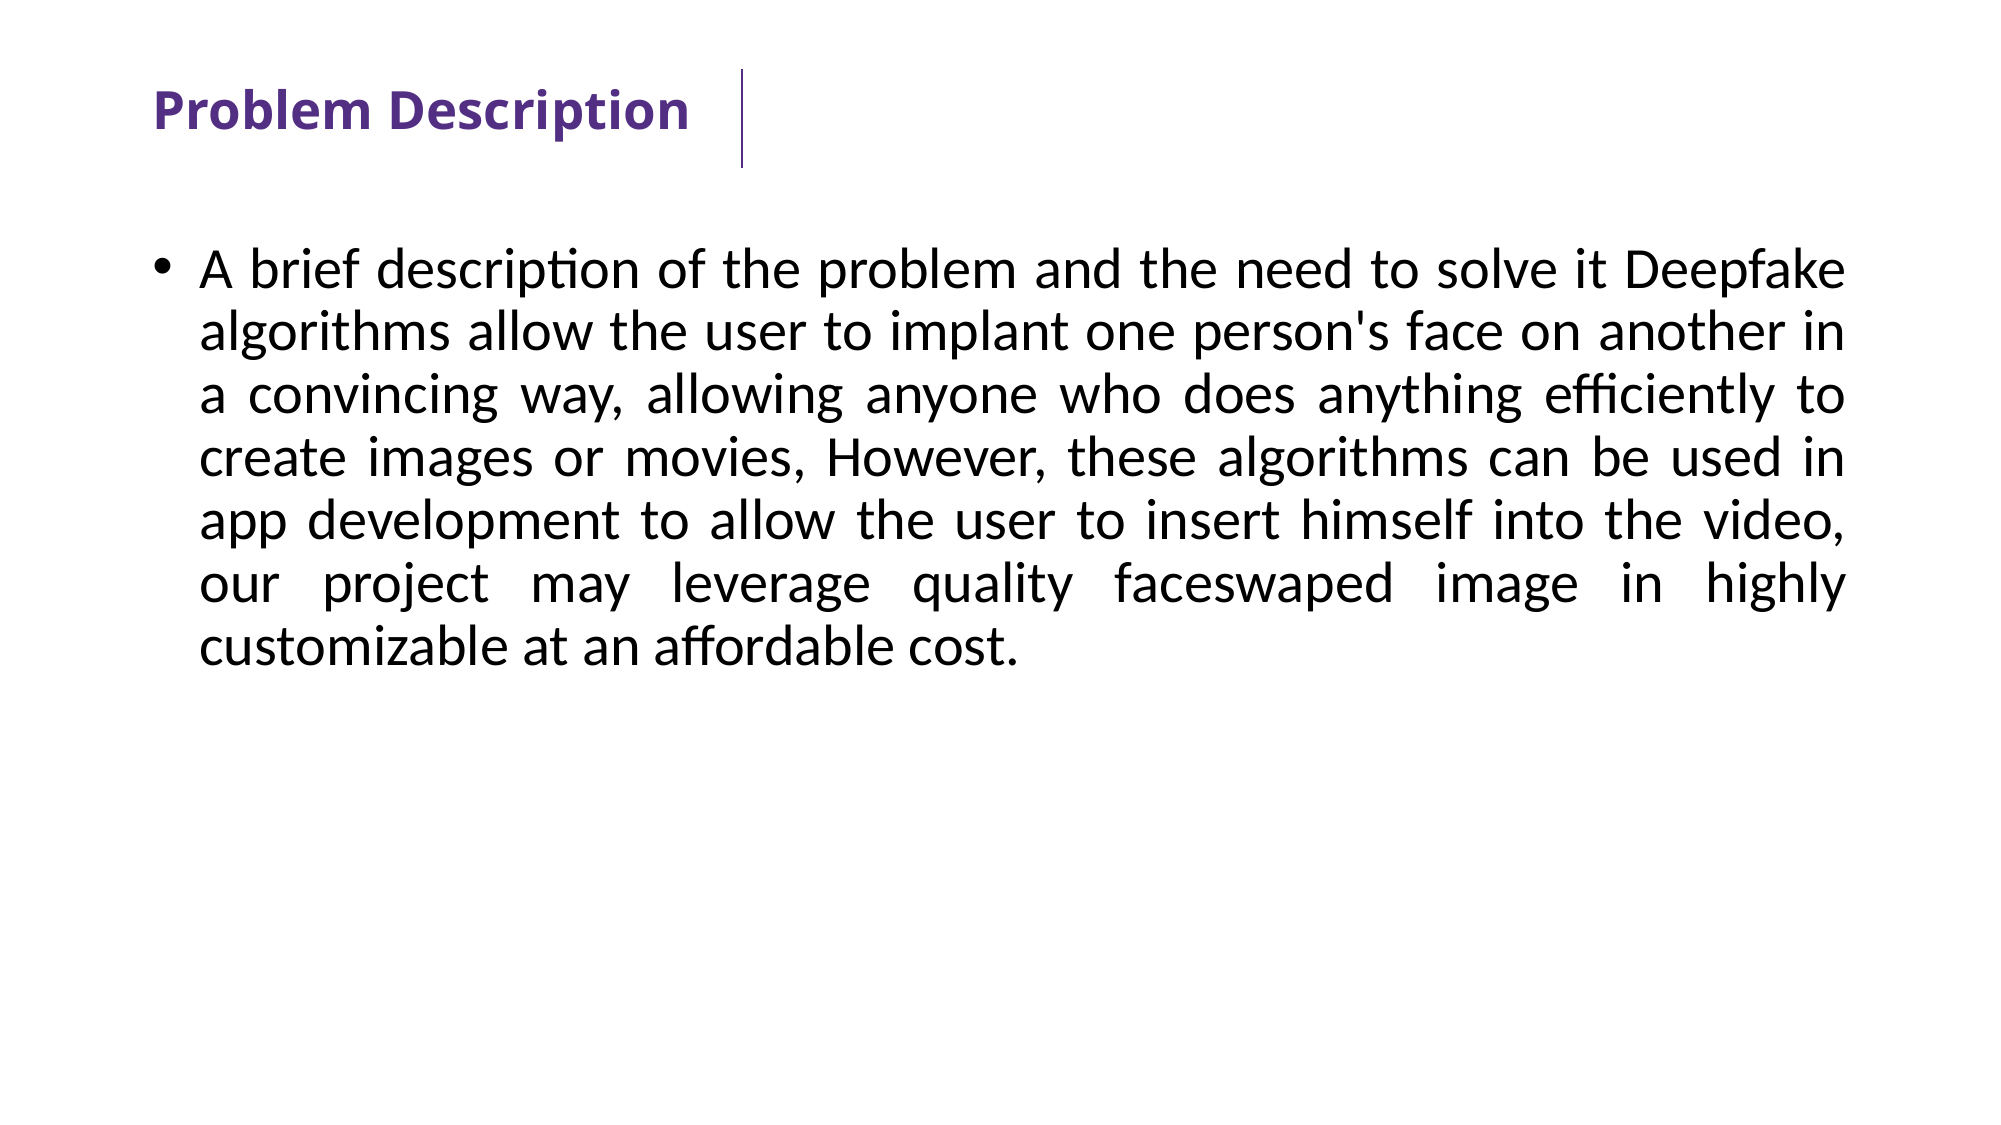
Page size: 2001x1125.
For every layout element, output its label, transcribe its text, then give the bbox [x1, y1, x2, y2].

title Problem Description [137, 59, 830, 166]
list A brief description of the problem and the need to solve it Deepfake algorithms allow the user to implant one person's face on another in a convincing way, allowing anyone who does anything efficiently to create images or movies, However, these algorithms can be used in app development to allow the user to insert himself into the video, our project may leverage quality faceswaped image in highly customizable at an affordable cost. [137, 230, 1863, 1014]
